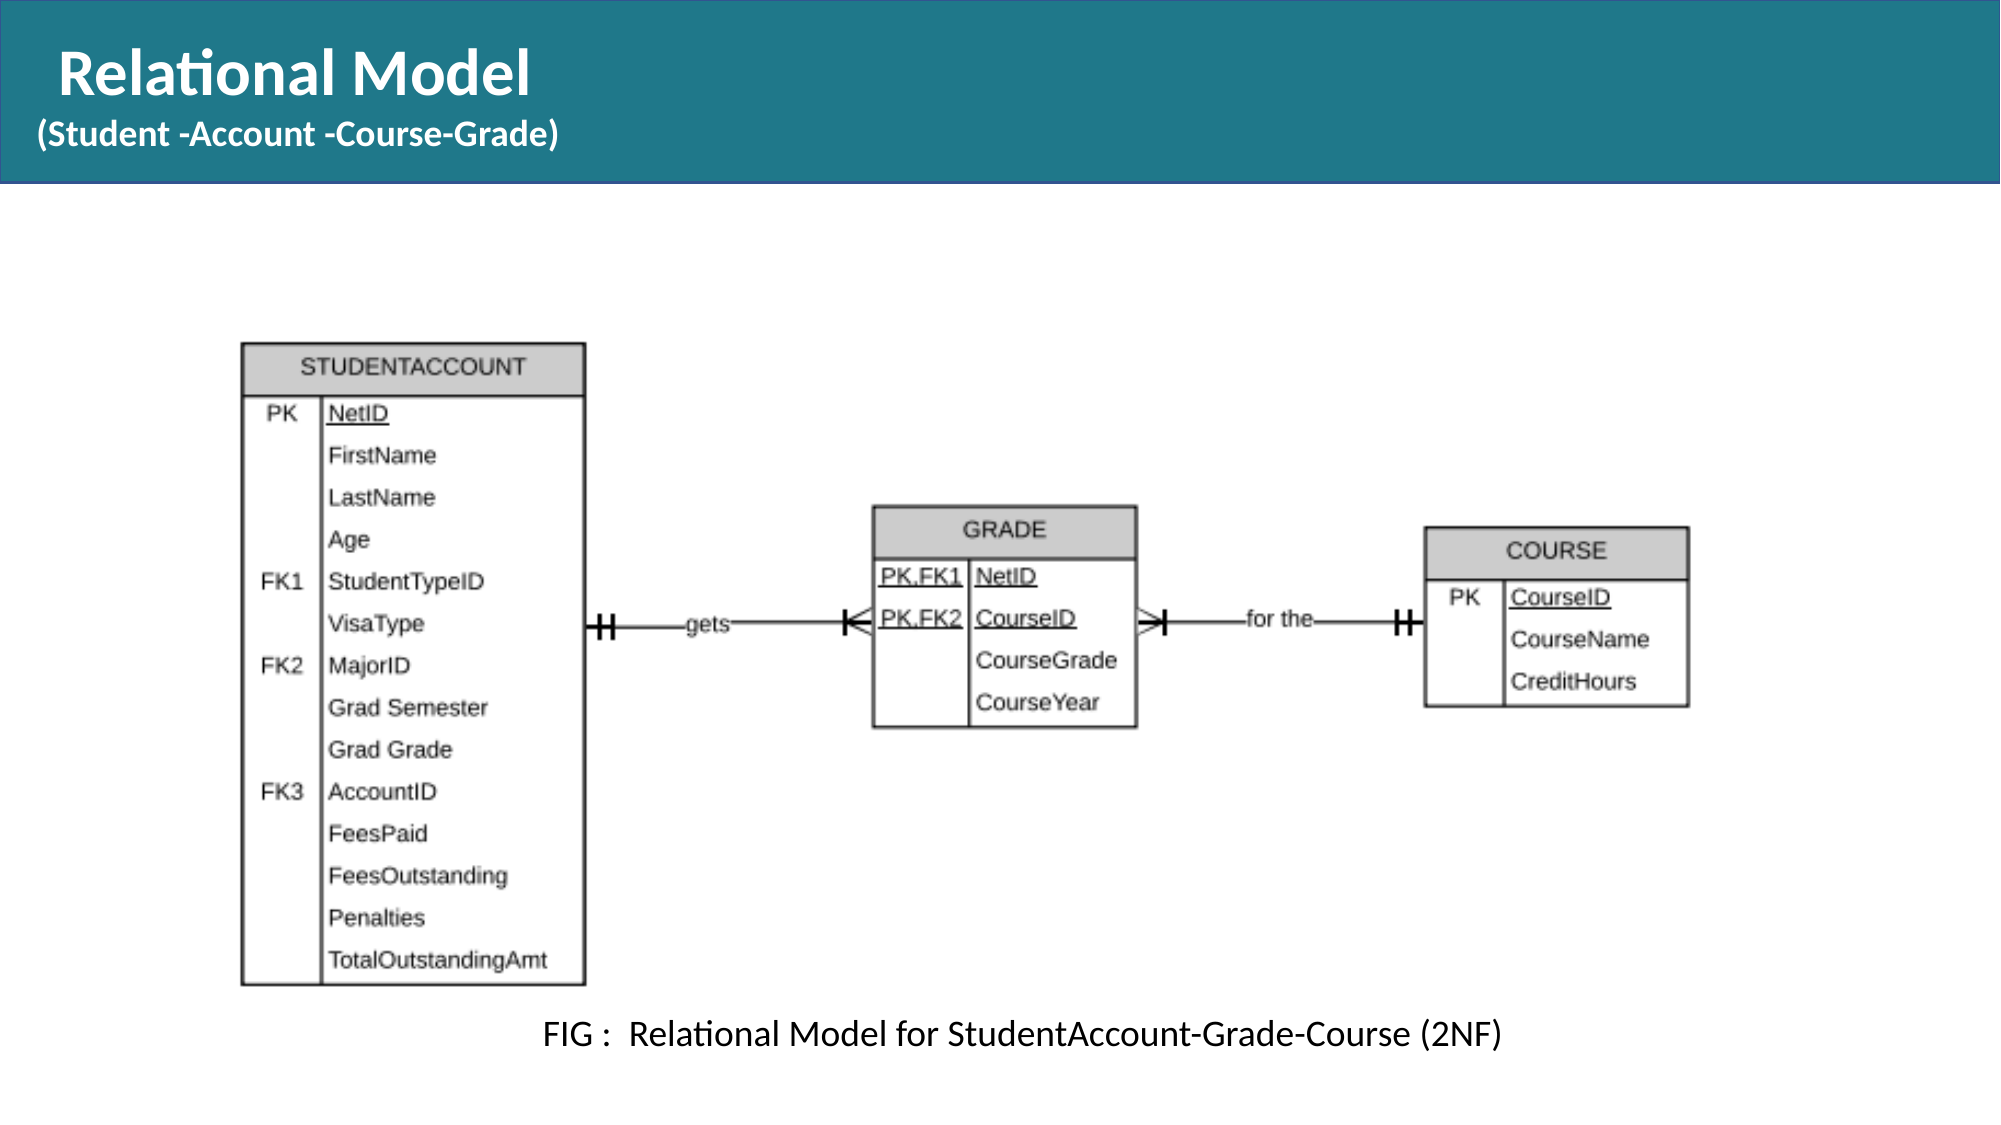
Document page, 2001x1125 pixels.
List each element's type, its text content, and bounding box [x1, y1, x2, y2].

picture [171, 241, 1829, 1002]
text_box Relational Model (Student -Account -Course-Grade) [0, 0, 2000, 184]
text_box FIG : Relational Model for StudentAccount-Grade-Course (2NF) [528, 1002, 1711, 1062]
